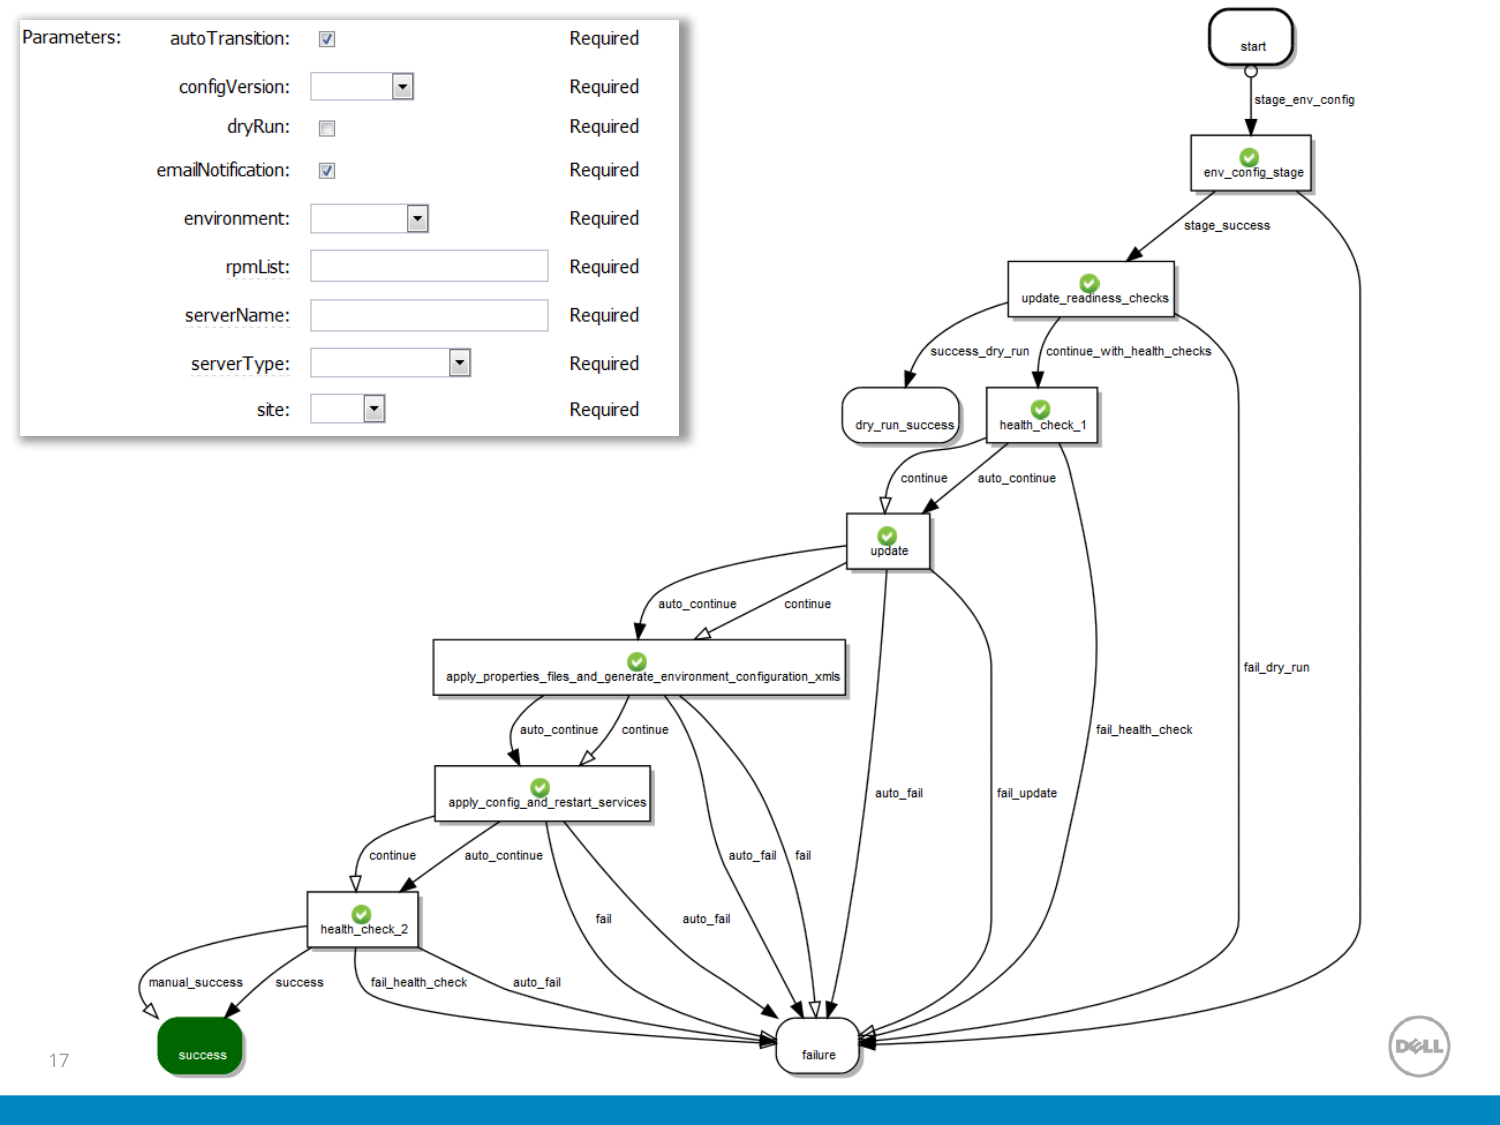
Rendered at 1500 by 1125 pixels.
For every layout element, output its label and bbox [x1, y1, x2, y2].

picture [19, 0, 1365, 1080]
picture [1380, 1007, 1458, 1085]
